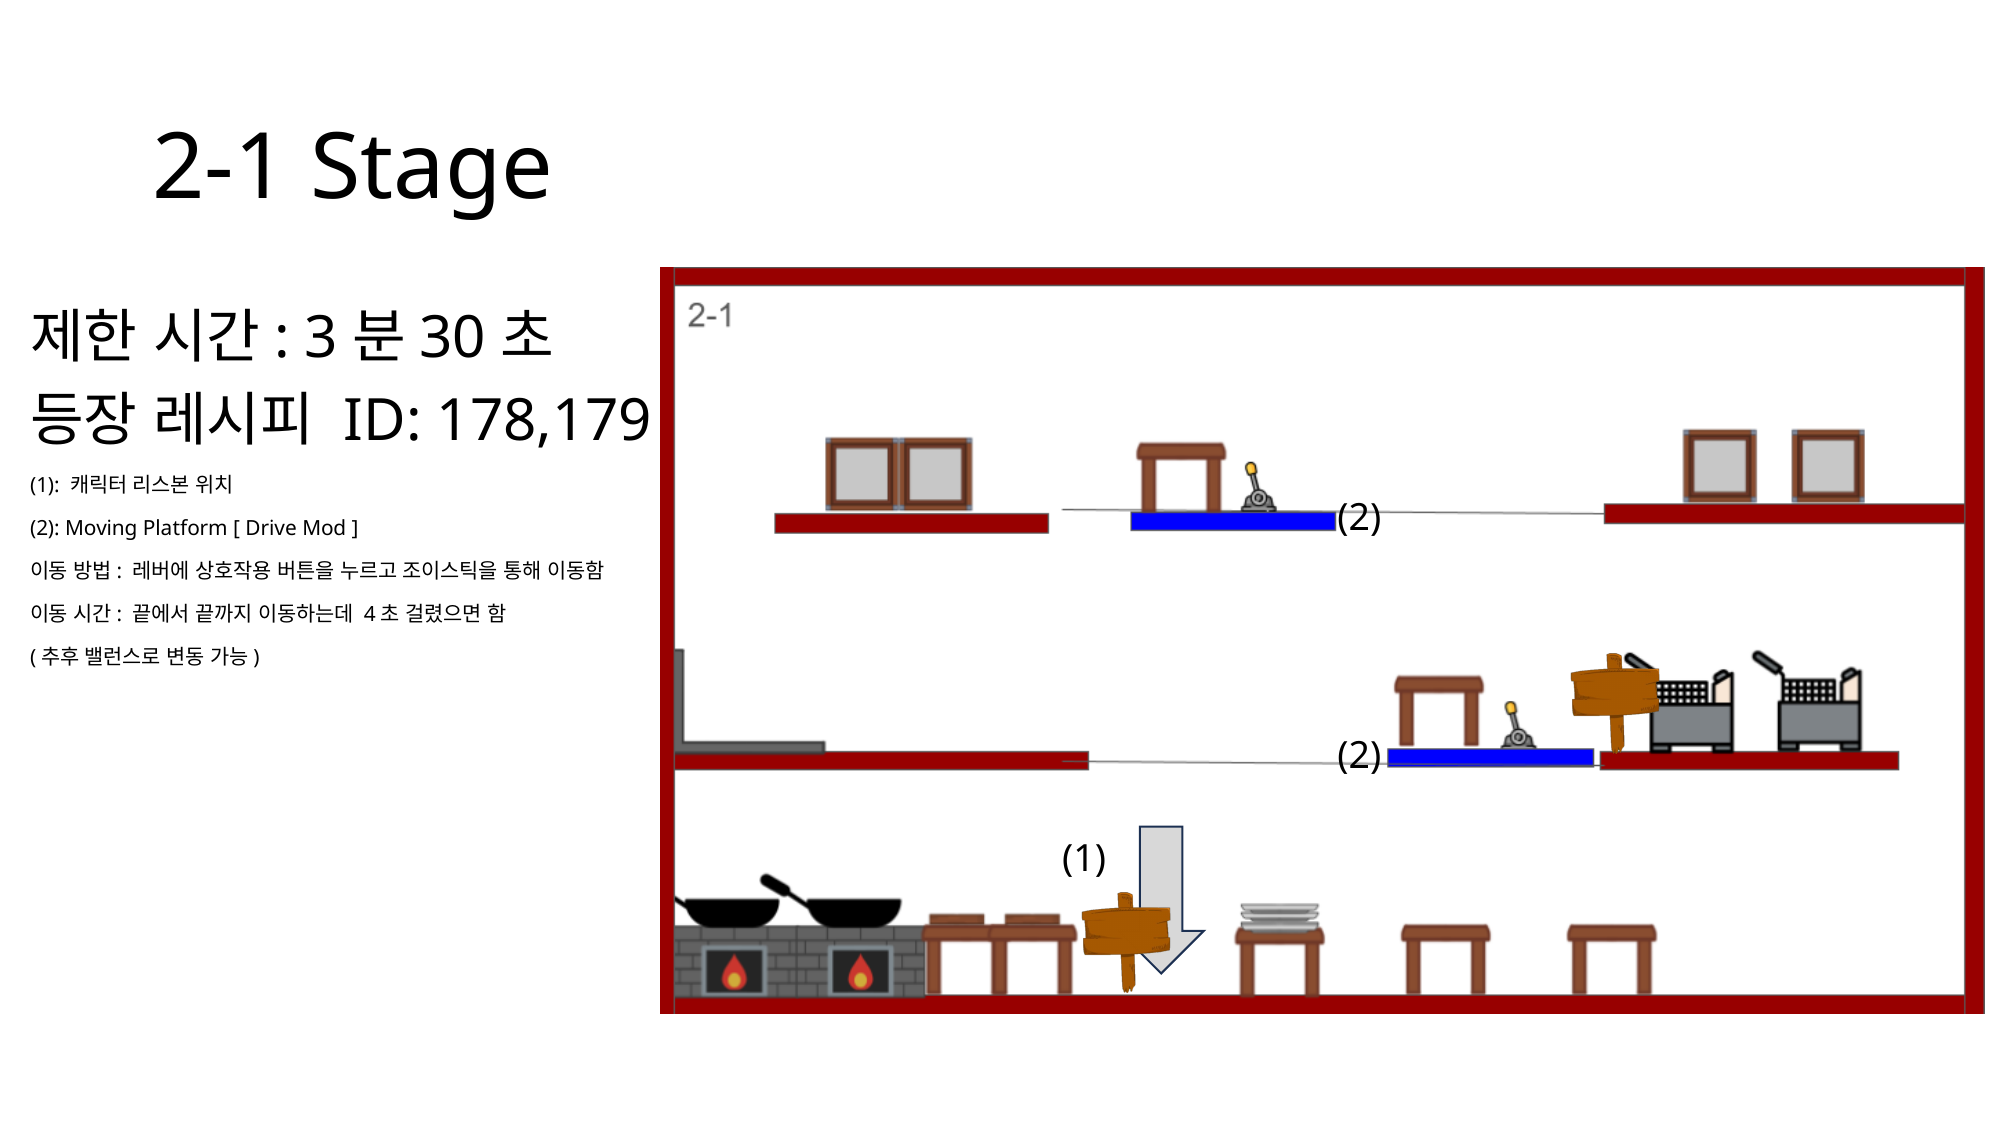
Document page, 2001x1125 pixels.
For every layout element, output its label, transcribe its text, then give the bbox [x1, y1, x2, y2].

picture [659, 267, 1986, 1014]
title 2-1 Stage [137, 59, 1863, 278]
list 제한 시간: 3분30초 등장 레시피 ID: 178,179 (1): 캐릭터 리스본 위치 (2): Moving Platform [ Drive Mod ] 이동 방법: 레버에 상호작용 버튼을 누르고 조이스틱을 통해 이동함 이동 시간: 끝에서 끝까지 이동하는데 4초 걸렸으면 함 (추후 밸런스로 변동 가능) [15, 299, 654, 1014]
